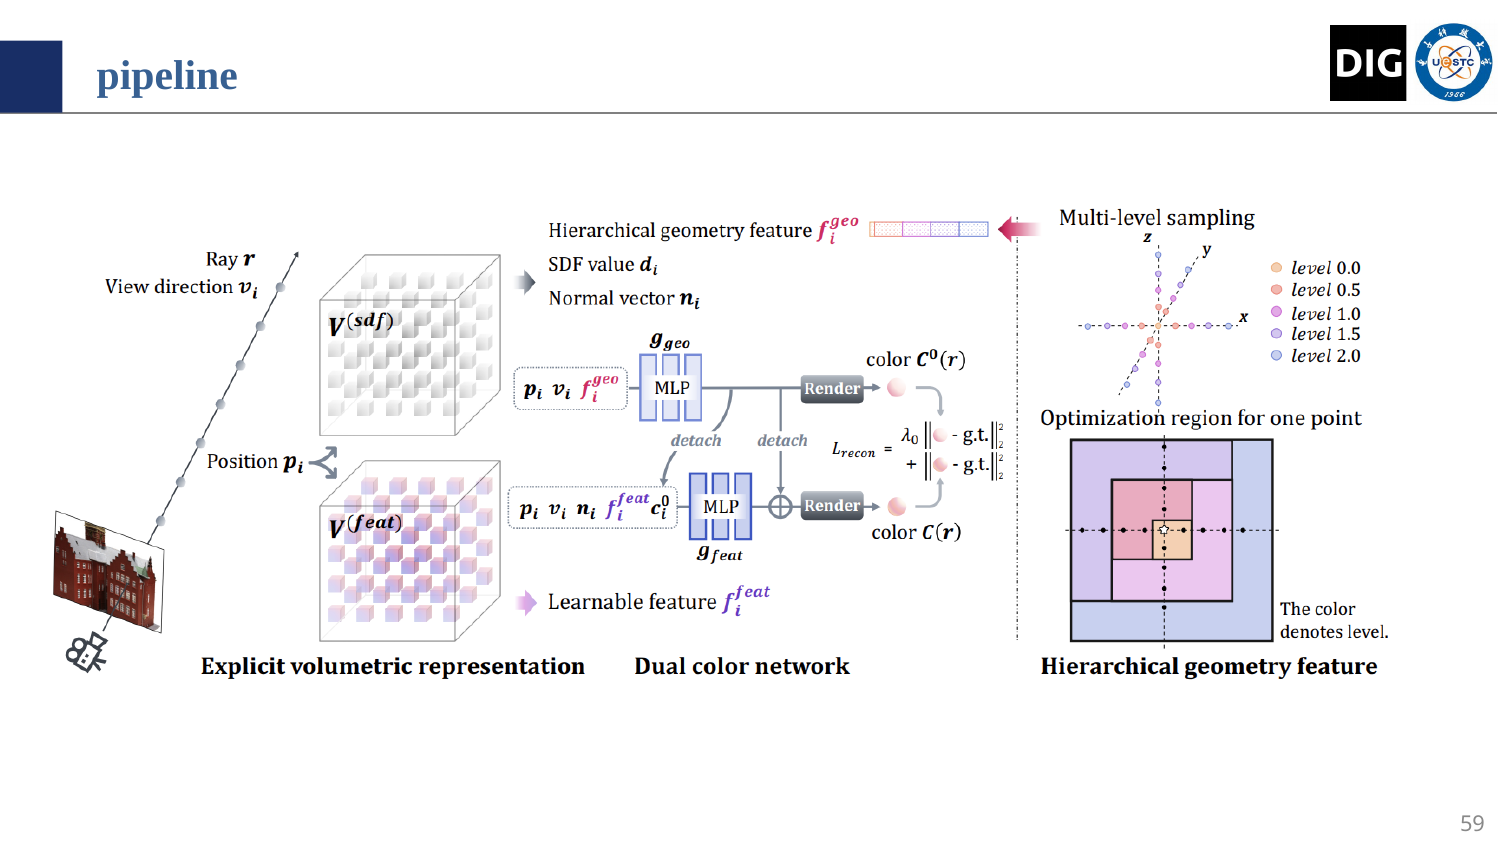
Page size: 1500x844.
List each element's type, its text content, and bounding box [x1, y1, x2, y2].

text_box 59 [1149, 802, 1500, 844]
picture [1330, 19, 1498, 105]
picture [21, 199, 1441, 697]
text_box pipeline [81, 40, 253, 106]
